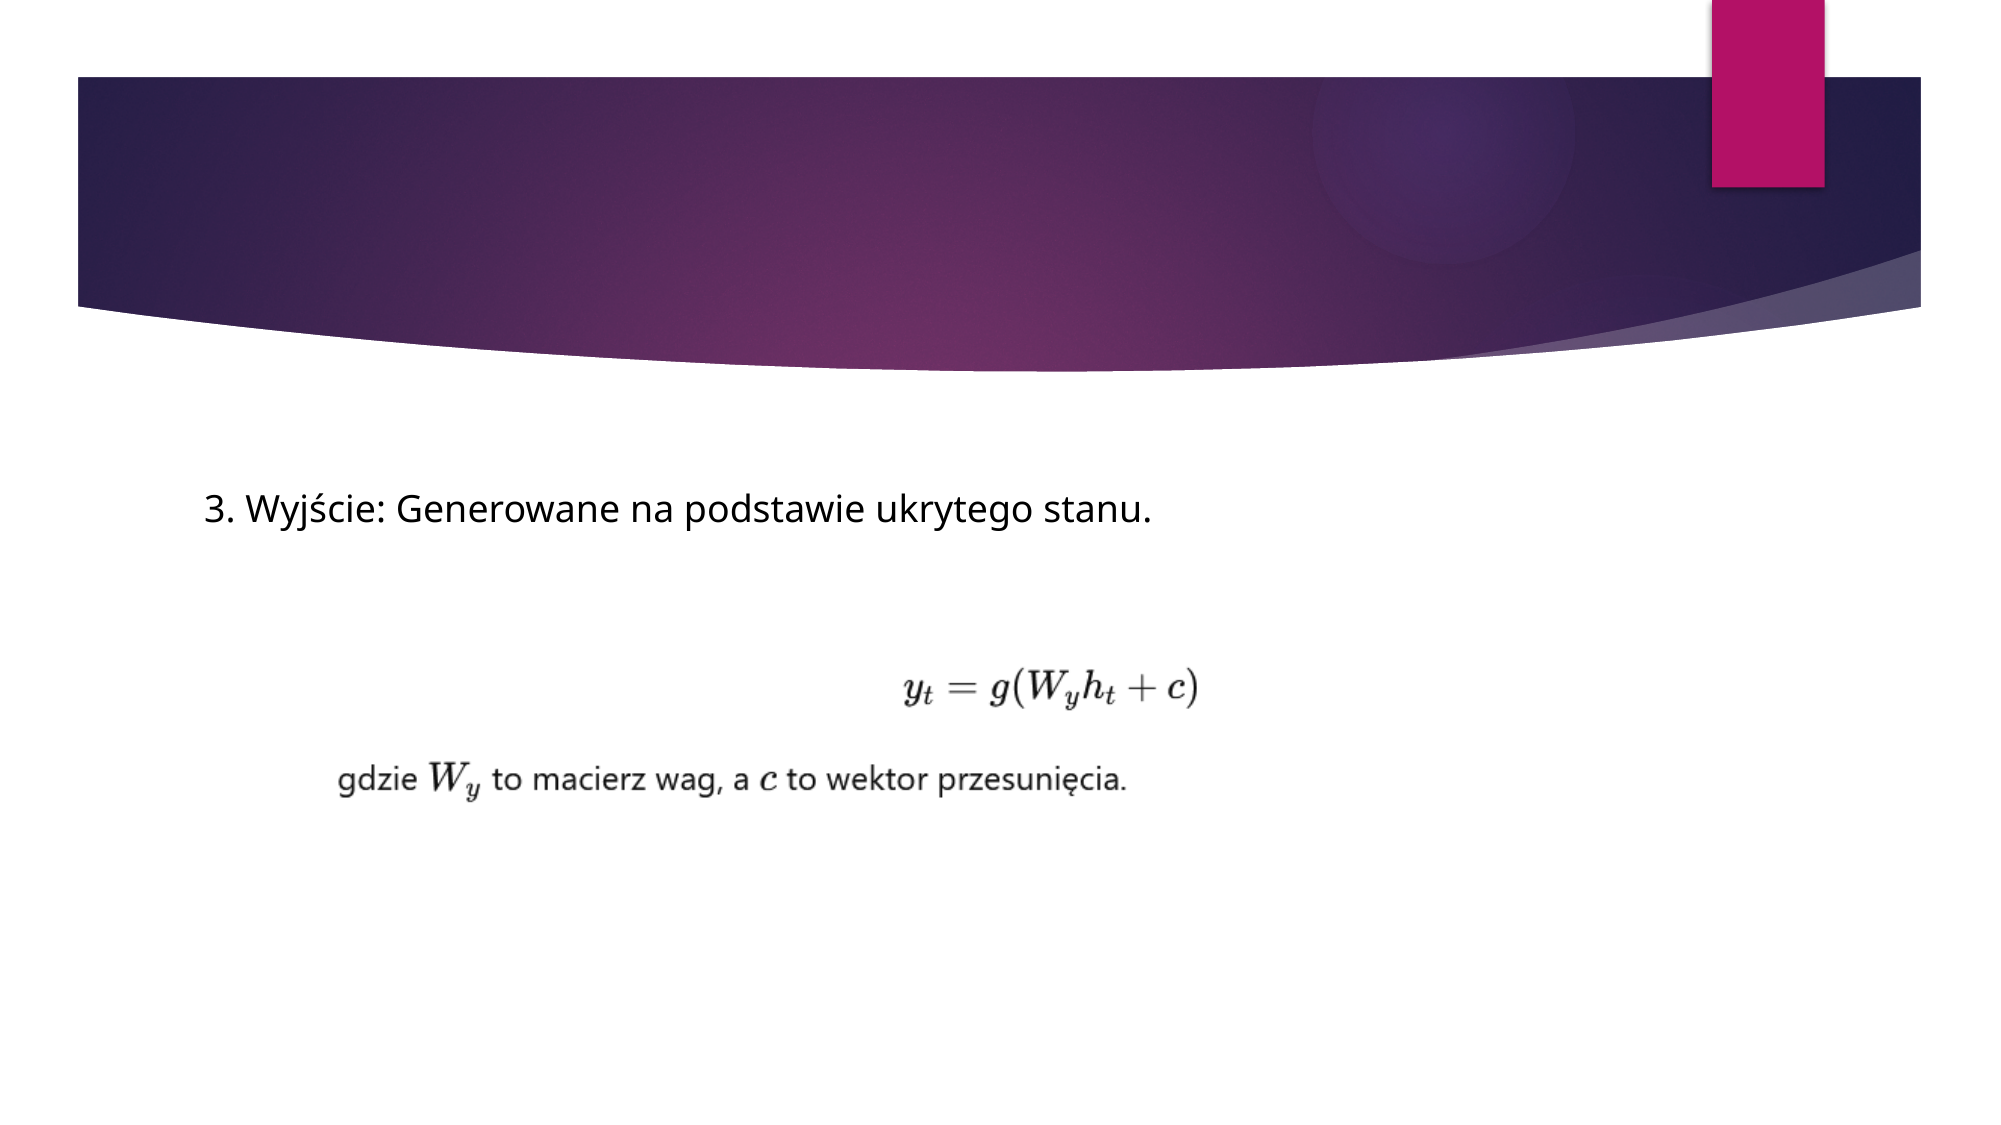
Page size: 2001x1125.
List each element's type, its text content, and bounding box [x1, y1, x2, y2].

picture [304, 645, 1288, 854]
text_box 3. Wyjście: Generowane na podstawie ukrytego stanu. [189, 477, 1190, 538]
